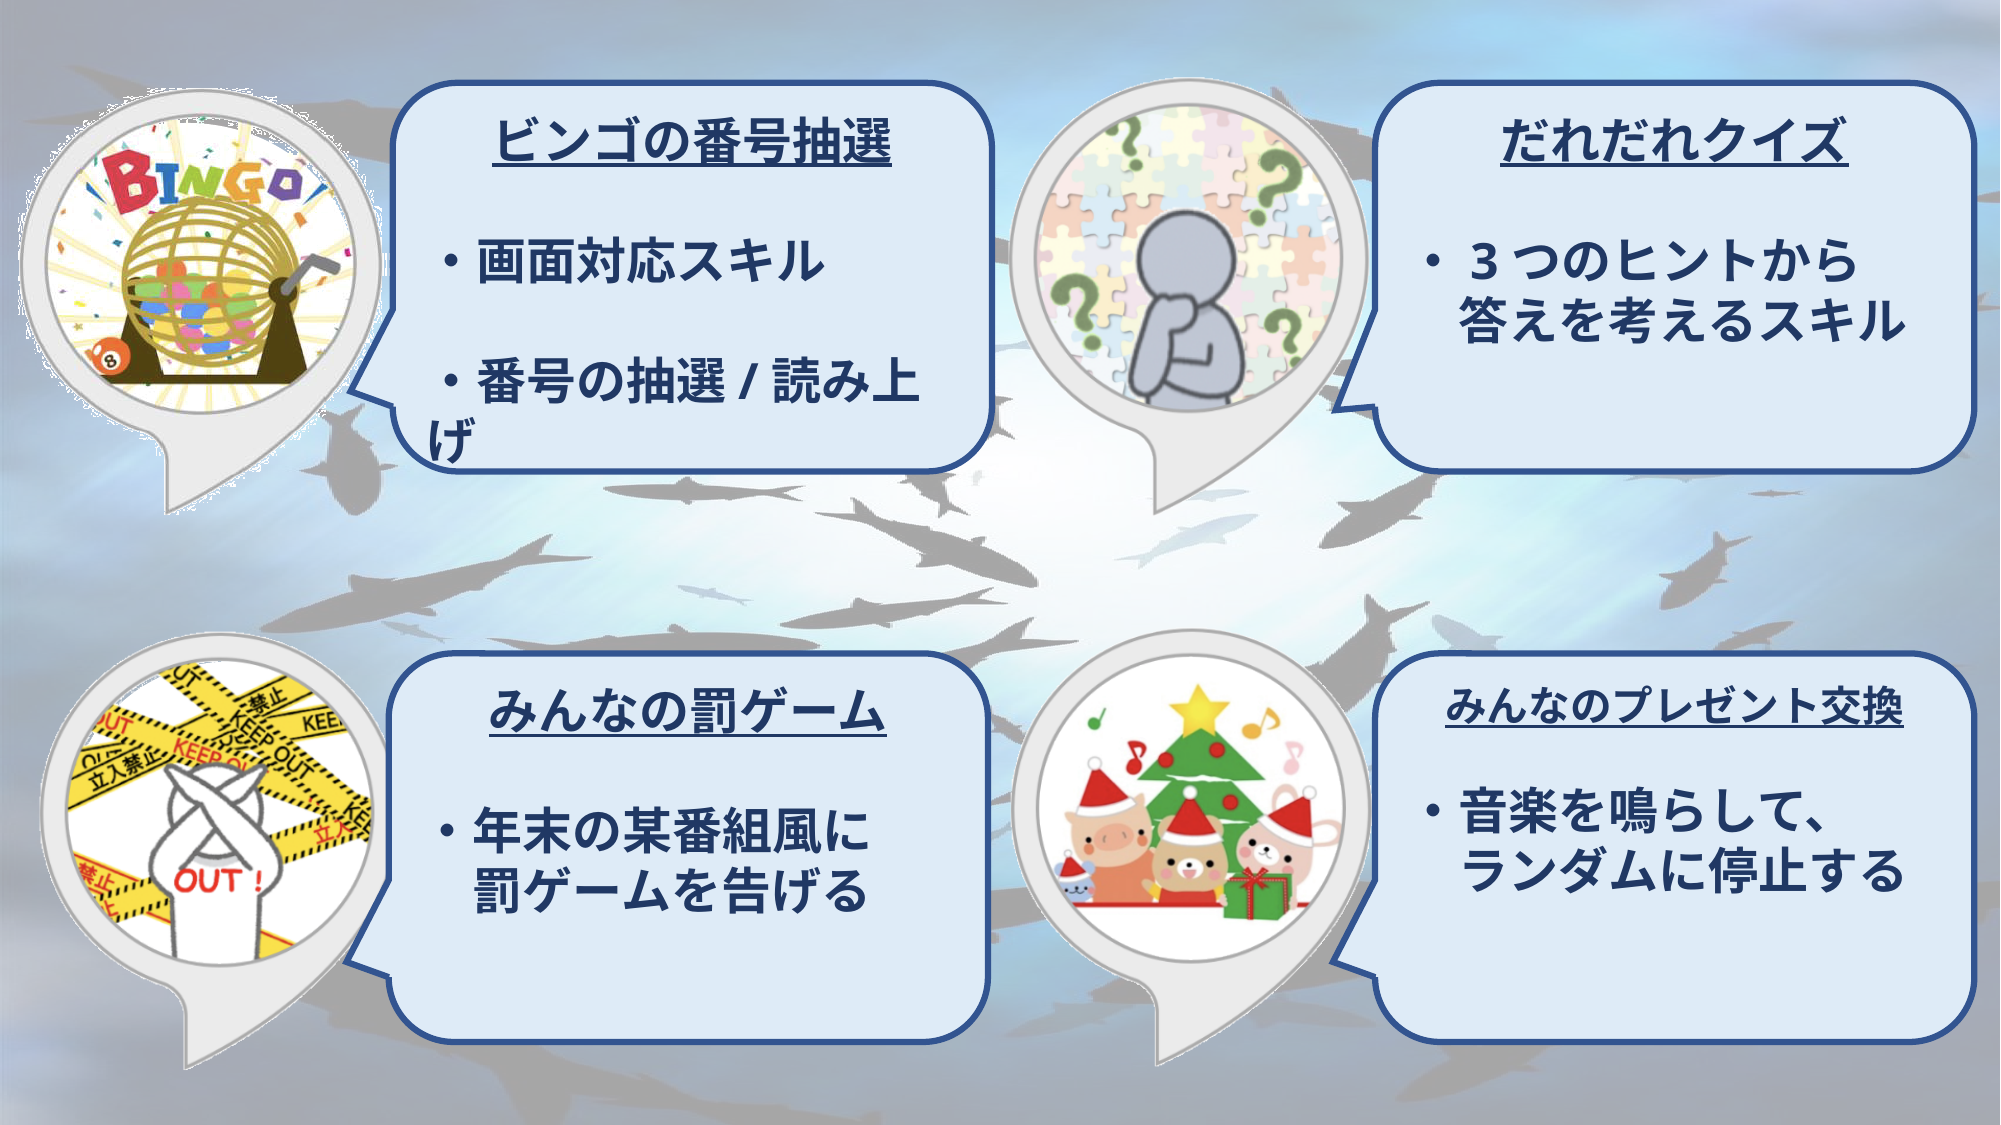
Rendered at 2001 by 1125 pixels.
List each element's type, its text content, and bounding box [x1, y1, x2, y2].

text_box みんなのプレゼント交換 ・音楽を鳴らして、 ランダムに停止する [1417, 652, 1976, 1044]
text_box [0, 615, 436, 1093]
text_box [0, 82, 407, 519]
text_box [993, 615, 1417, 1125]
text_box みんなの罰ゲーム ・年末の某番組風に 罰ゲームを告げる [436, 652, 989, 1044]
text_box ビンゴの番号抽選 ・画面対応スキル ・番号の抽選/読み上げ [407, 81, 969, 473]
picture [969, 69, 1408, 547]
text_box だれだれクイズ ・3つのヒントから 答えを考えるスキル [1408, 81, 1976, 473]
